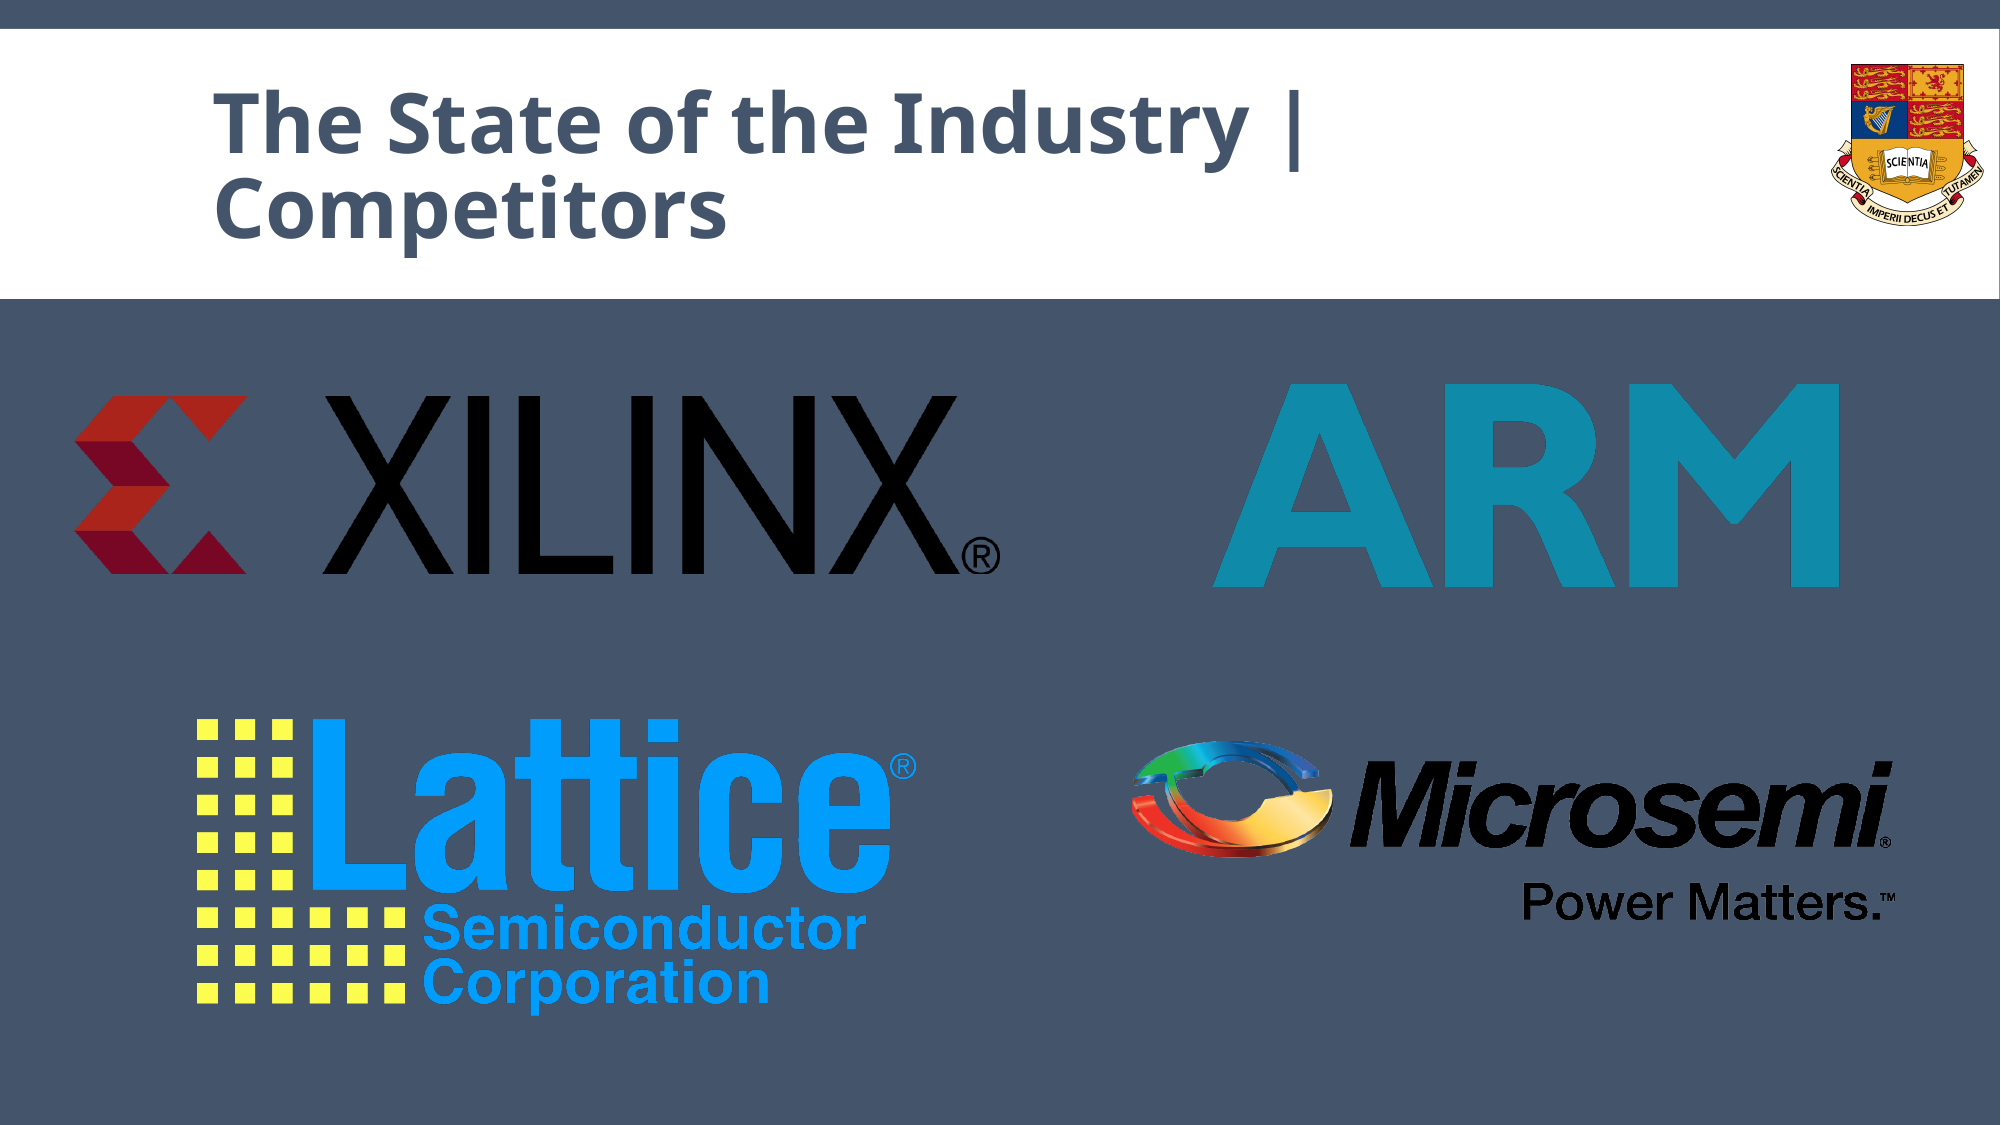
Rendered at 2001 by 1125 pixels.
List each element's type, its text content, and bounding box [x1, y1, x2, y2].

picture [1212, 384, 1895, 587]
picture [1126, 719, 1895, 921]
picture [1831, 63, 1984, 226]
picture [197, 719, 917, 1016]
title The State of the Industry | Competitors [197, 46, 1803, 295]
picture [74, 395, 1001, 574]
